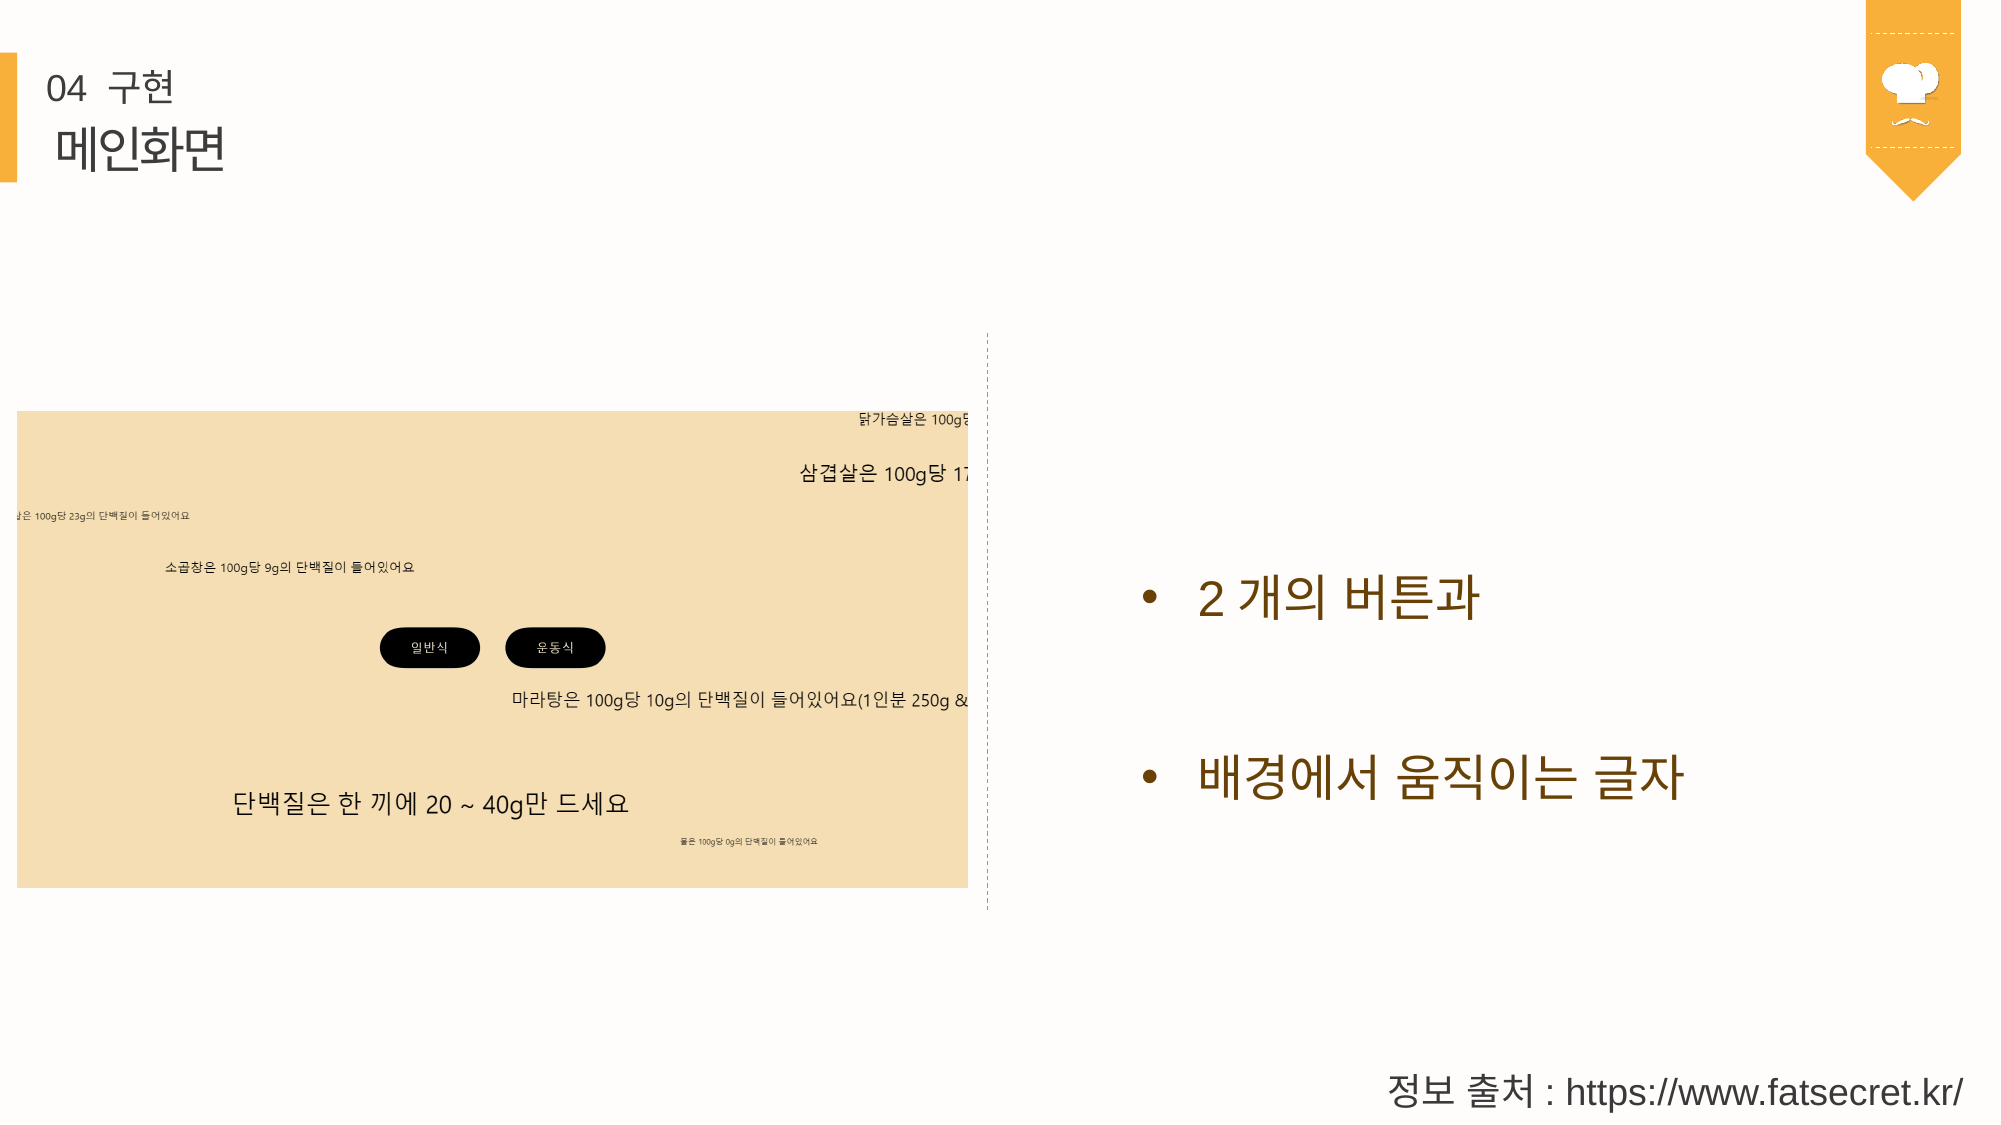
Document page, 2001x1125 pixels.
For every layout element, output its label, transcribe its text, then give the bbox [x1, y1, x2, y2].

text_box 메인화면 [39, 110, 244, 186]
text_box 04 구현 [31, 56, 191, 117]
text_box [0, 52, 18, 183]
text_box 정보 출처: https://www.fatsecret.kr/ [1372, 1060, 2000, 1121]
text_box 2개의 버튼과 배경에서 움직이는 글자 [1126, 439, 1701, 814]
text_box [1865, 0, 1961, 202]
picture [17, 411, 968, 888]
